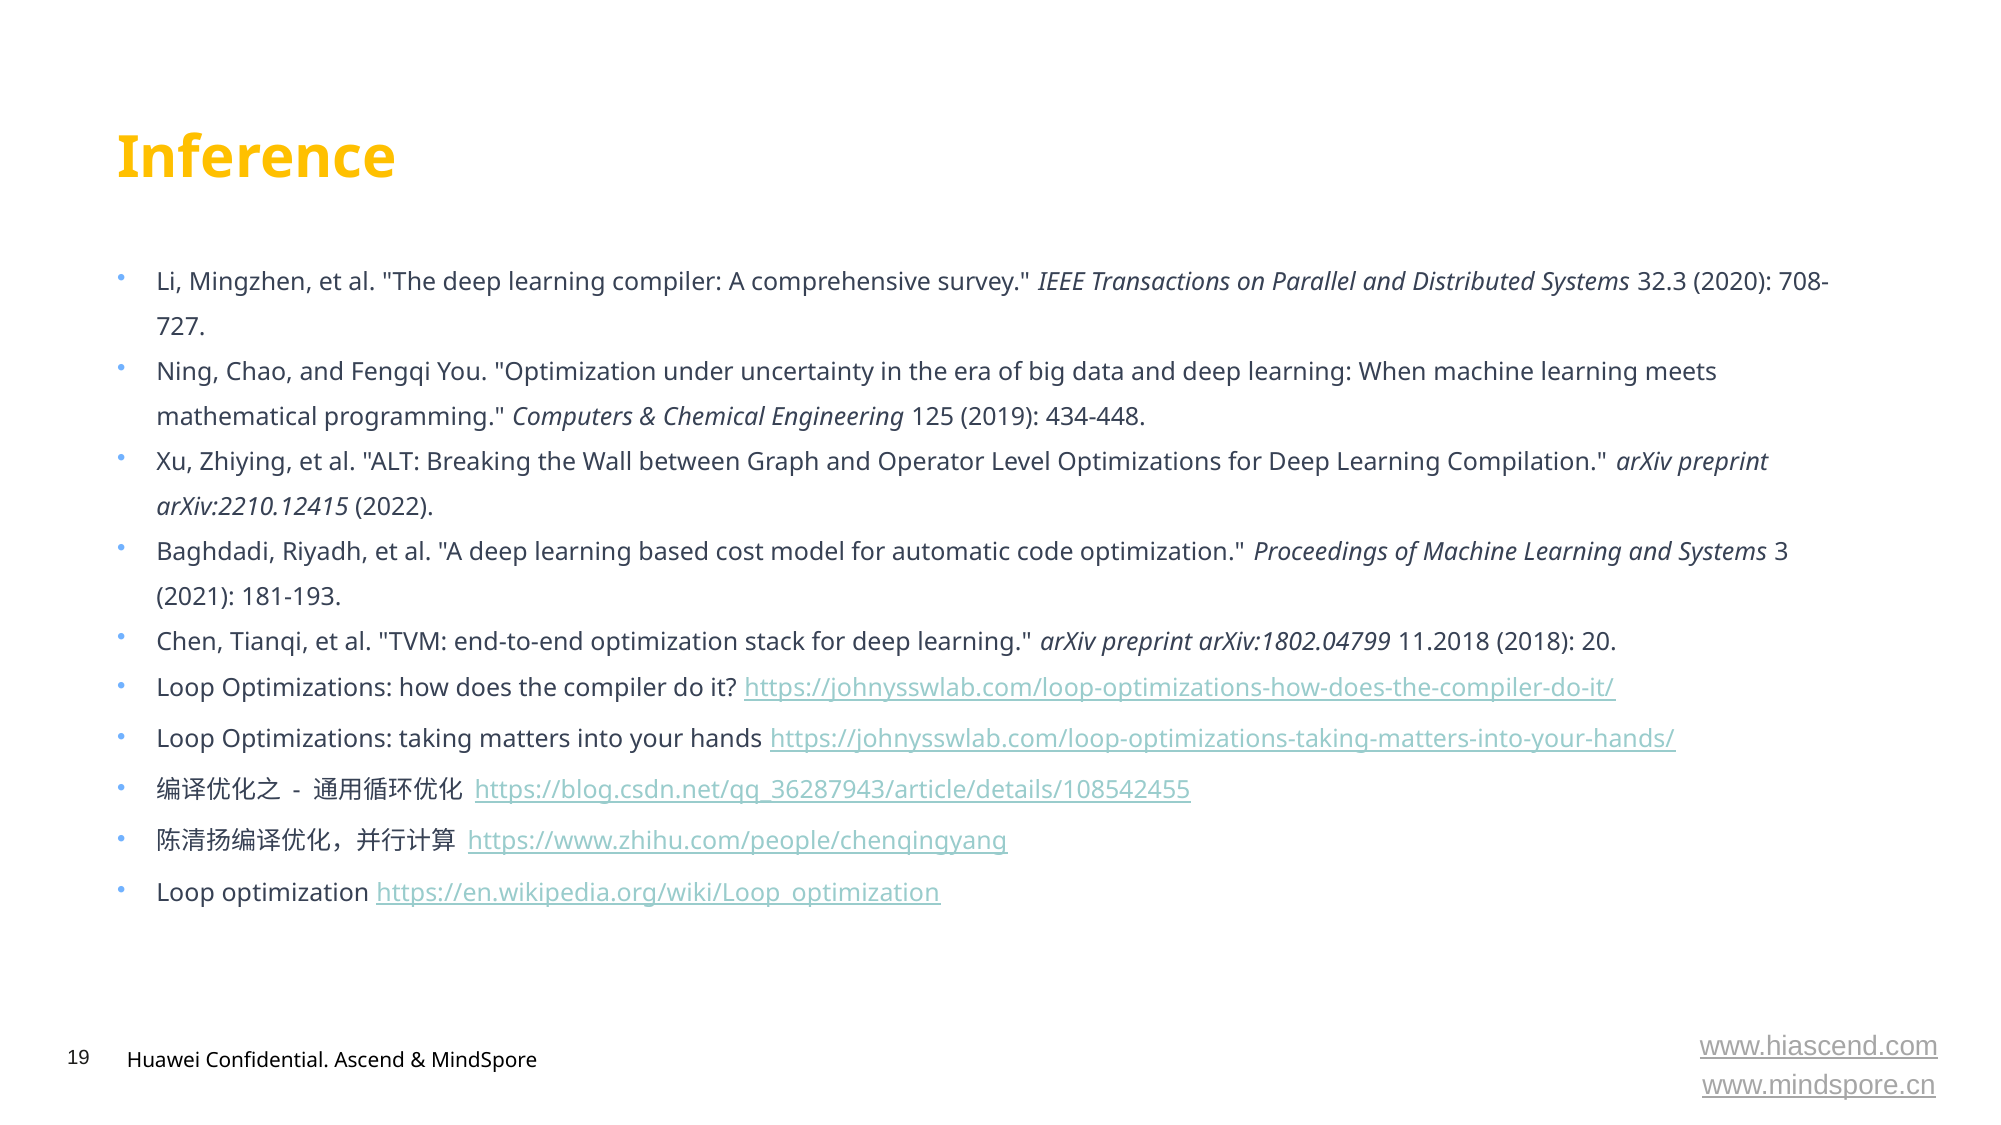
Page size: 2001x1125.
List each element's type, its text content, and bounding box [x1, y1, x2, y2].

title Inference [102, 111, 1863, 209]
list Li, Mingzhen, et al. "The deep learning compiler: A comprehensive survey." IEEE Transactions on Parallel and Distributed Systems 32.3 (2020): 708-727. Ning, Chao, and Fengqi You. "Optimization under uncertainty in the era of big data and deep learning: When machine learning meets mathematical programming." Computers & Chemical Engineering 125 (2019): 434-448. Xu, Zhiying, et al. "ALT: Breaking the Wall between Graph and Operator Level Optimizations for Deep Learning Compilation." arXiv preprint arXiv:2210.12415 (2022). Baghdadi, Riyadh, et al. "A deep learning based cost model for automatic code optimization." Proceedings of Machine Learning and Systems 3 (2021): 181-193. Chen, Tianqi, et al. "TVM: end-to-end optimization stack for deep learning." arXiv preprint arXiv:1802.04799 11.2018 (2018): 20. Loop Optimizations: how does the compiler do it? https://johnysswlab.com/loop-optimizations-how-does-the-compiler-do-it/ Loop Optimizations: taking matters into your hands https://johnysswlab.com/loop-optimizations-taking-matters-into-your-hands/ 编译优化之 - 通用循环优化 https://blog.csdn.net/qq_36287943/article/details/108542455 陈清扬编译优化，并行计算 https://www.zhihu.com/people/chenqingyang Loop optimization https://en.wikipedia.org/wiki/Loop_optimization [102, 243, 1863, 986]
